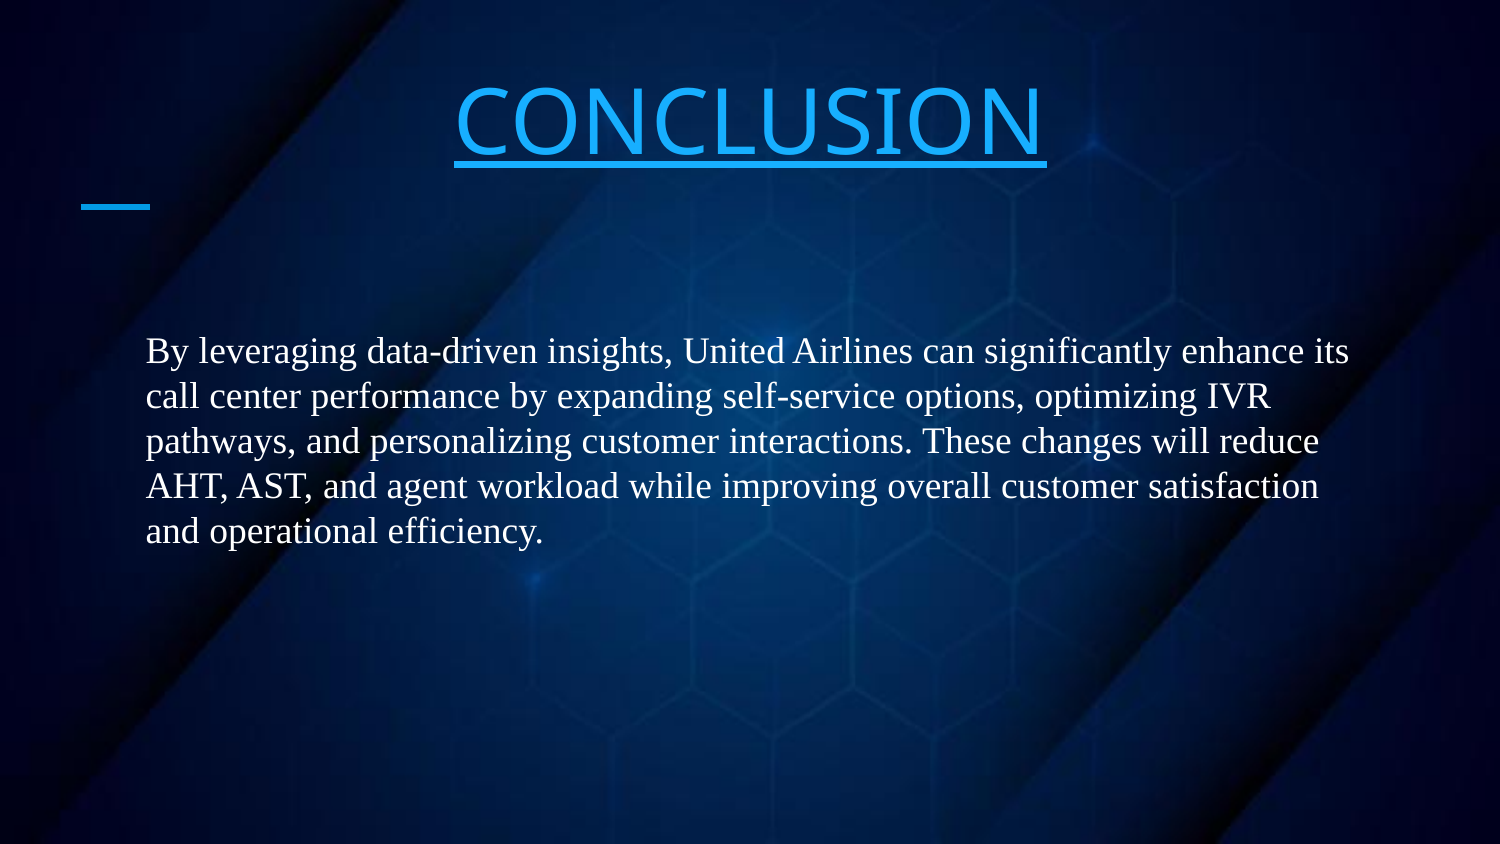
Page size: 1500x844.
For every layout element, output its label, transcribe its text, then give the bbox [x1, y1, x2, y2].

list By leveraging data-driven insights, United Airlines can significantly enhance its call center performance by expanding self-service options, optimizing IVR pathways, and personalizing customer interactions. These changes will reduce AHT, AST, and agent workload while improving overall customer satisfaction and operational efficiency. [130, 194, 1398, 684]
title CONCLUSION [63, 75, 1437, 188]
picture [0, 0, 1500, 844]
